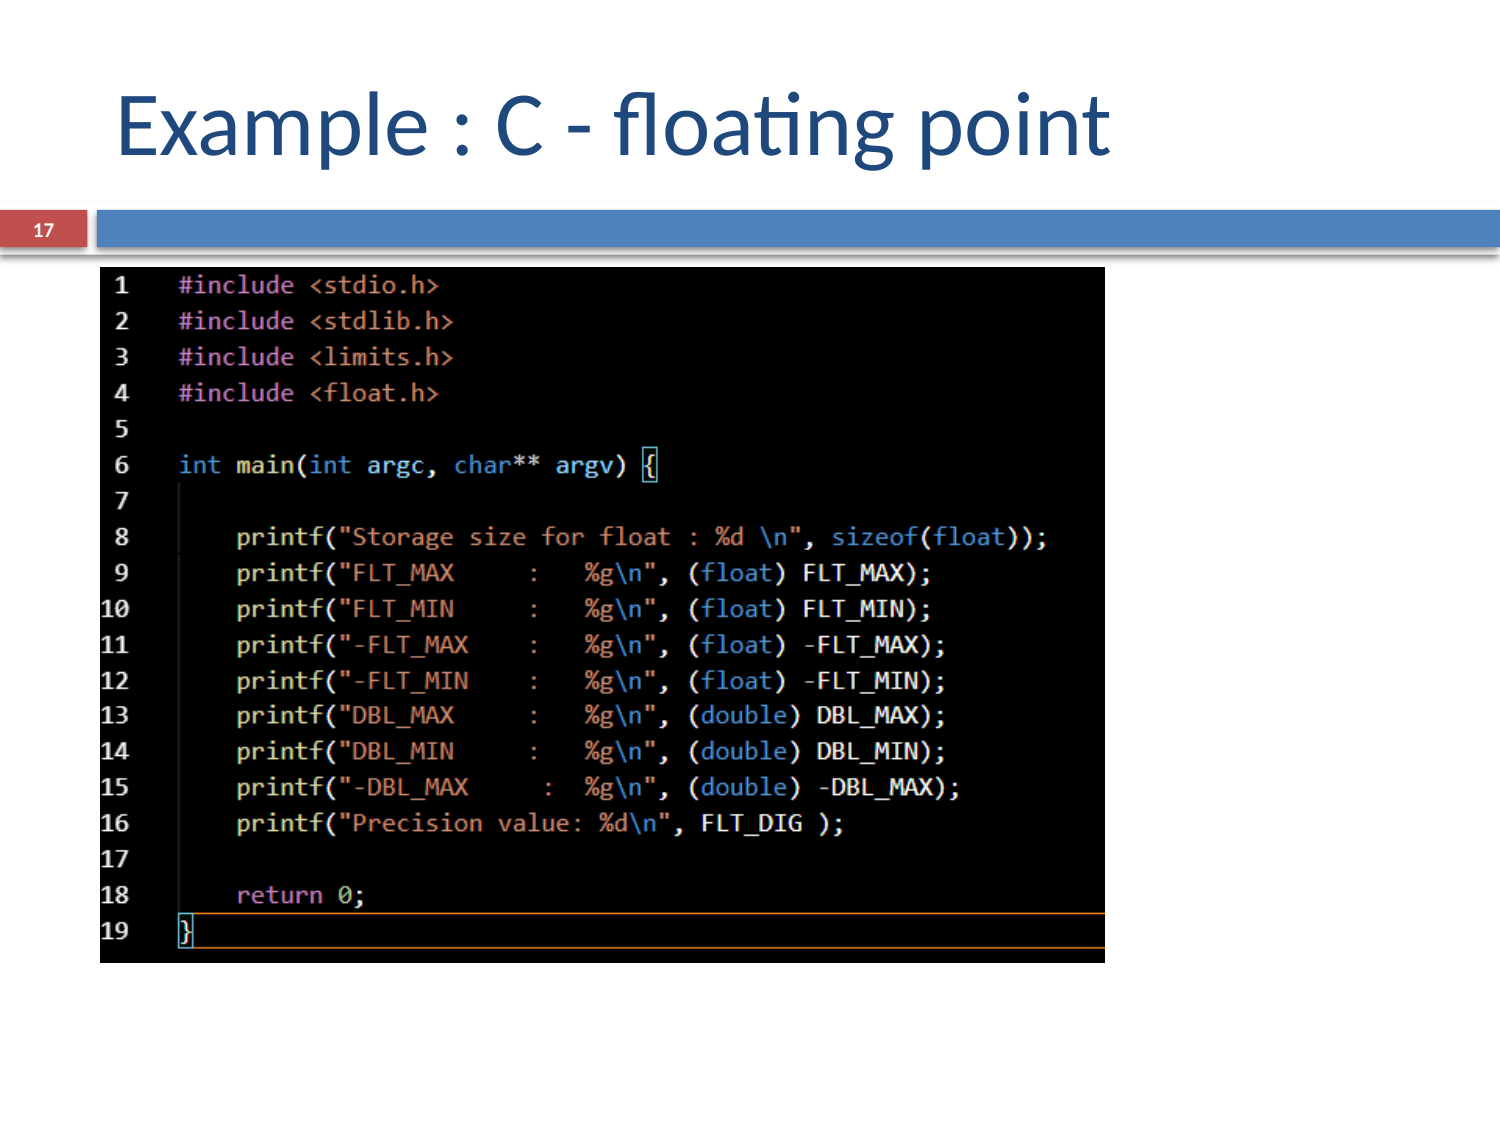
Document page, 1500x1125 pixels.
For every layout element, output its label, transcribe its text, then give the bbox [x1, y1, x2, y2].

text_box <number> [0, 208, 88, 249]
text_box Example : C - floating point [100, 37, 1438, 200]
picture [100, 266, 1106, 963]
